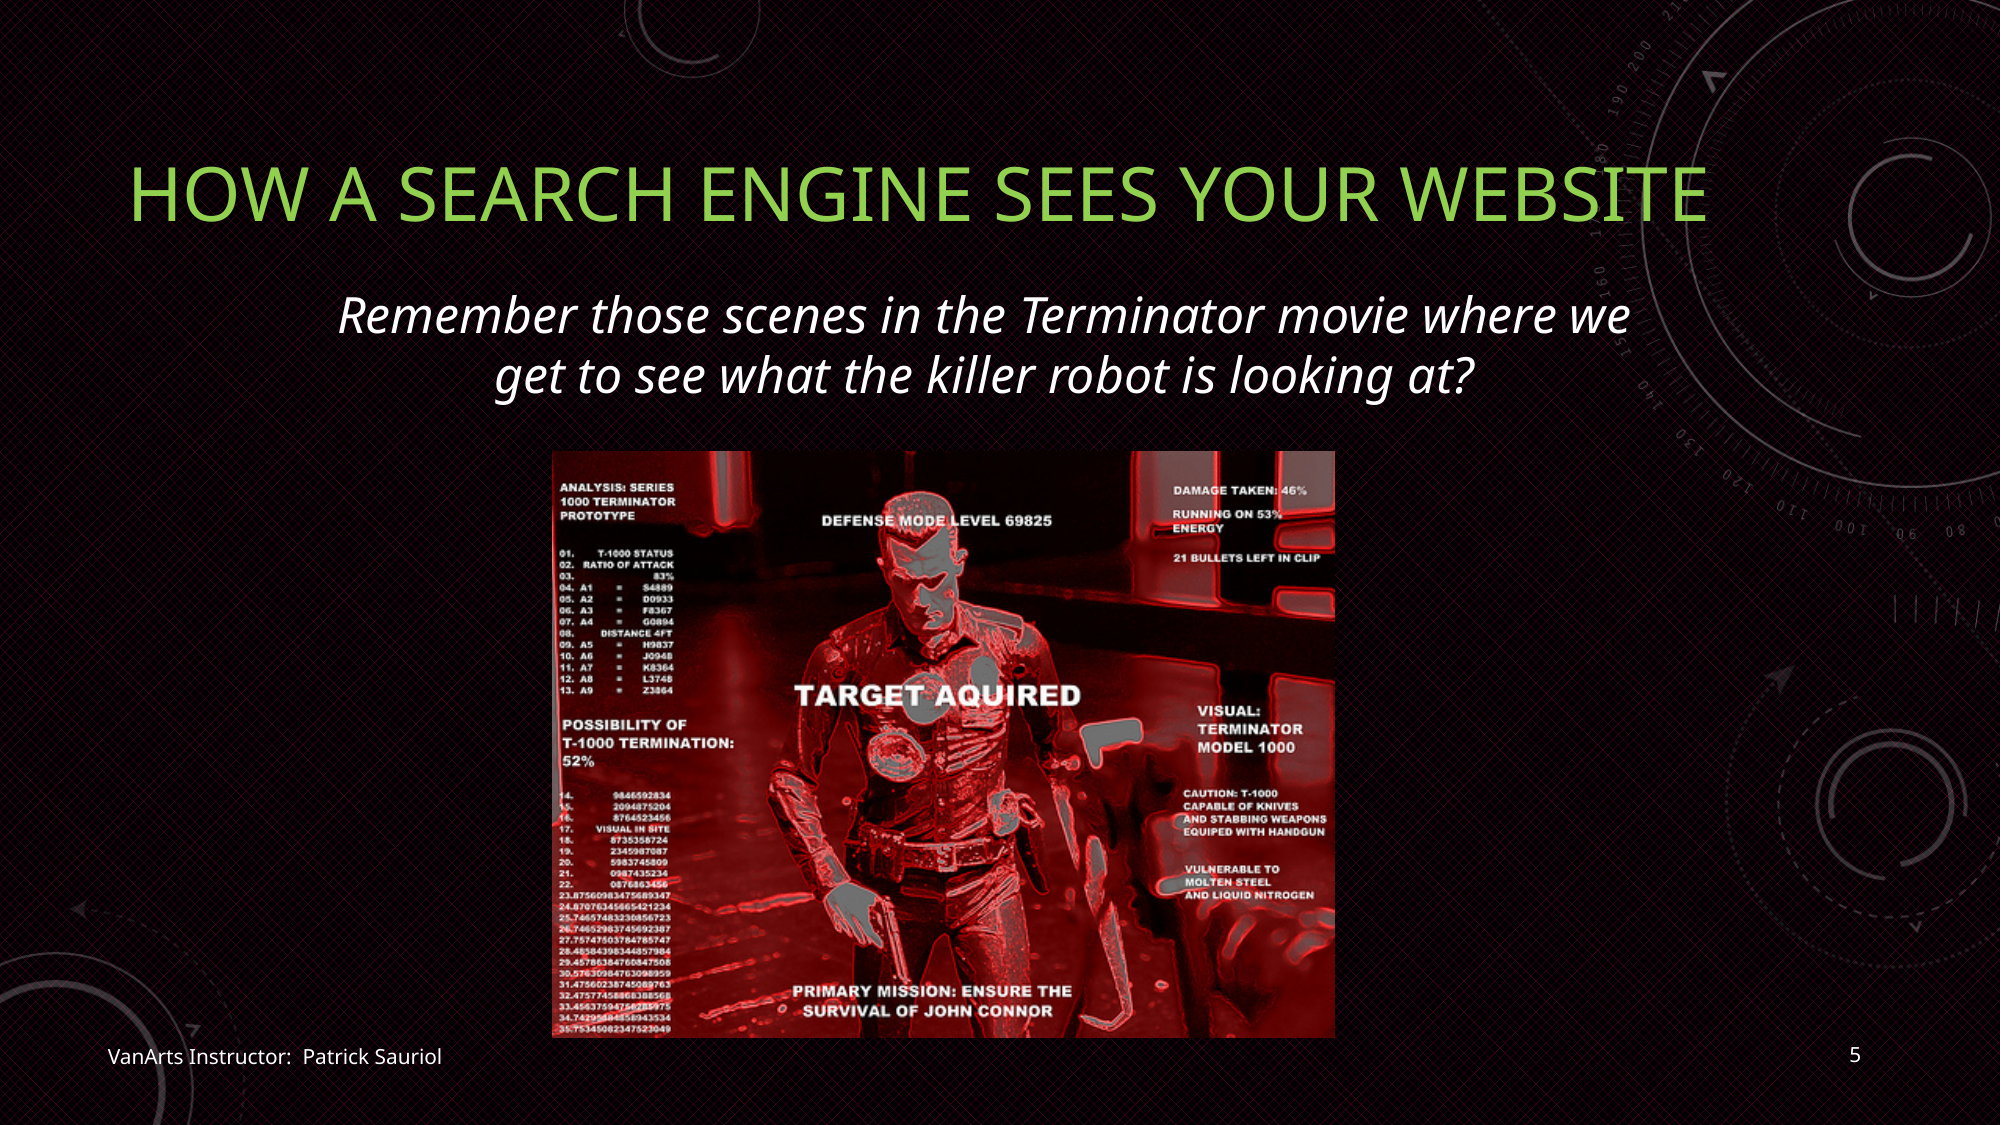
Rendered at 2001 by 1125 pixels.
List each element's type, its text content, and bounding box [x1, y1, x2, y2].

title How a search engine sees your website [112, 99, 1775, 283]
picture [0, 0, 2000, 1125]
text_box [117, 283, 293, 344]
text_box Remember those scenes in the Terminator movie where we get to see what the killer robot is looking at? [293, 276, 1676, 411]
footer VanArts Instructor: Patrick Sauriol [92, 1025, 1785, 1087]
slide_number 5 [1785, 1025, 1877, 1087]
